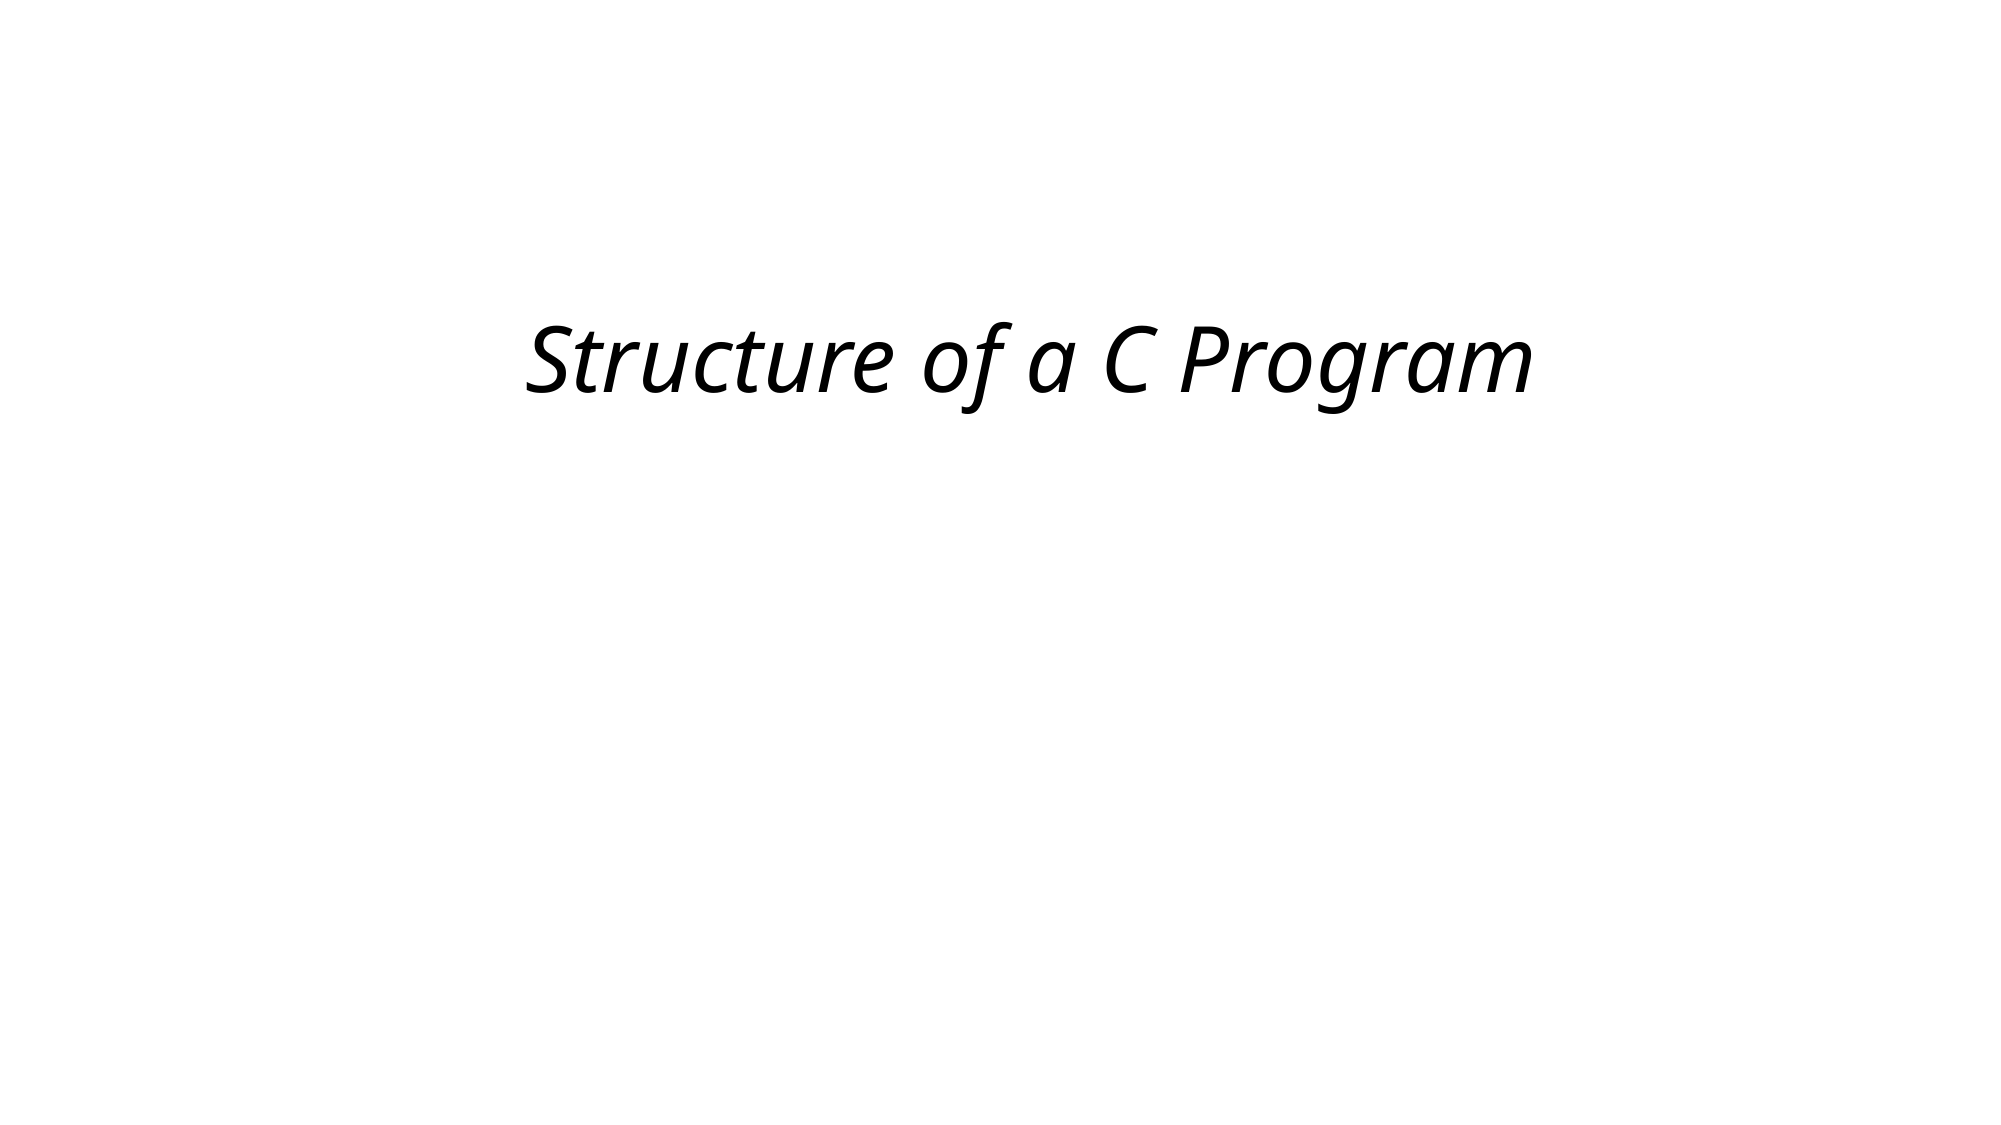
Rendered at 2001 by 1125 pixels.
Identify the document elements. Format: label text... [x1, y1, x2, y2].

text_box Structure of a C Program [262, 298, 1800, 415]
